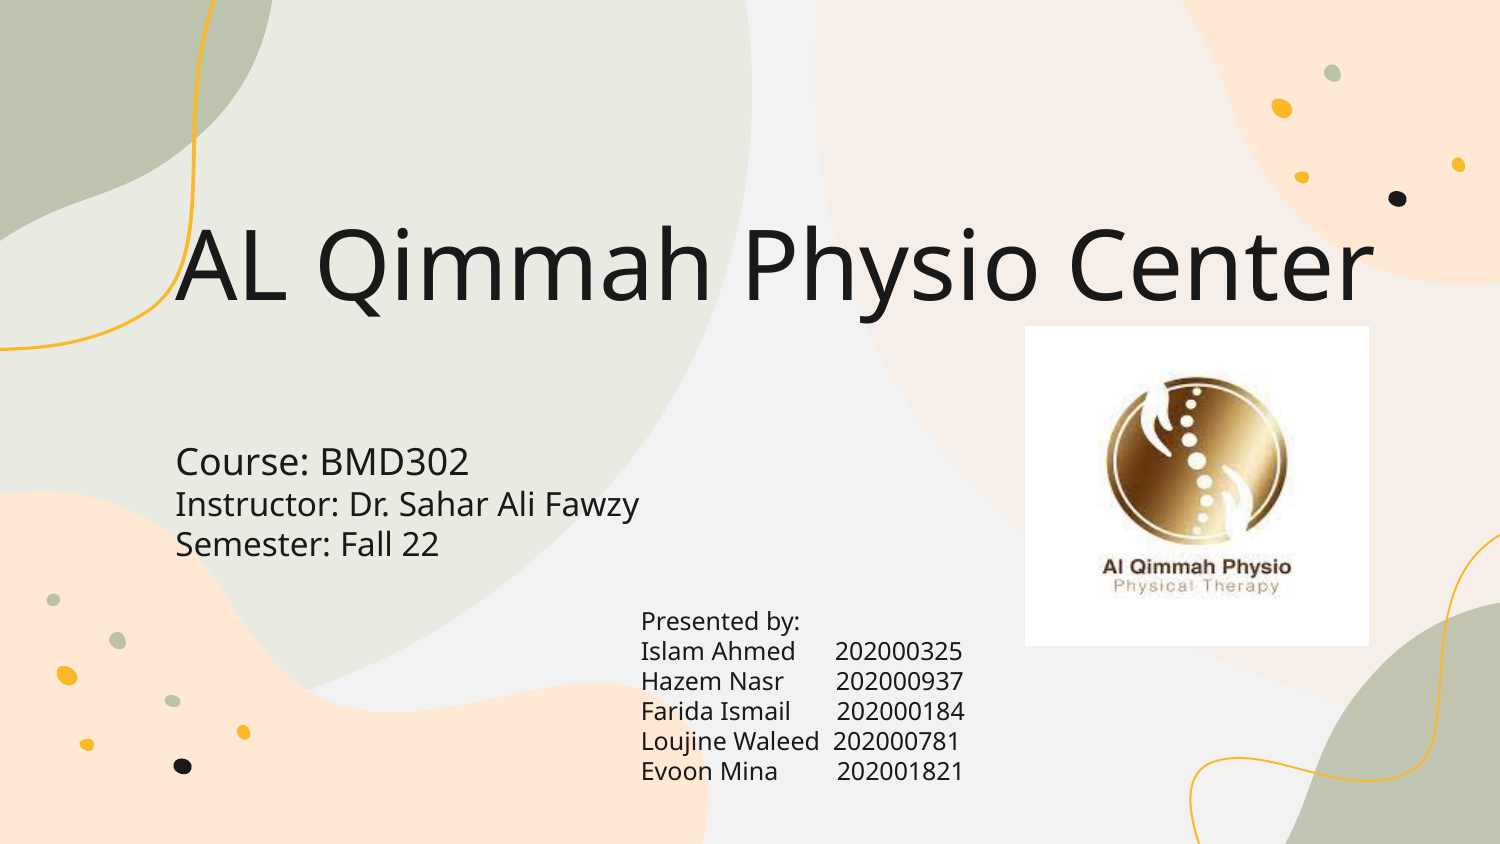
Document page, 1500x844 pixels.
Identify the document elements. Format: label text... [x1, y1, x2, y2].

picture [1025, 326, 1369, 646]
title AL Qimmah Physio Center Course: BMD302 Instructor: Dr. Sahar Ali Fawzy Semester: Fall 22 [160, 200, 1421, 578]
subtitle Presented by: Islam Ahmed 202000325 Hazem Nasr 202000937 Farida Ismail 202000184 Loujine Waleed 202000781 Evoon Mina 202001821 [625, 590, 1369, 786]
